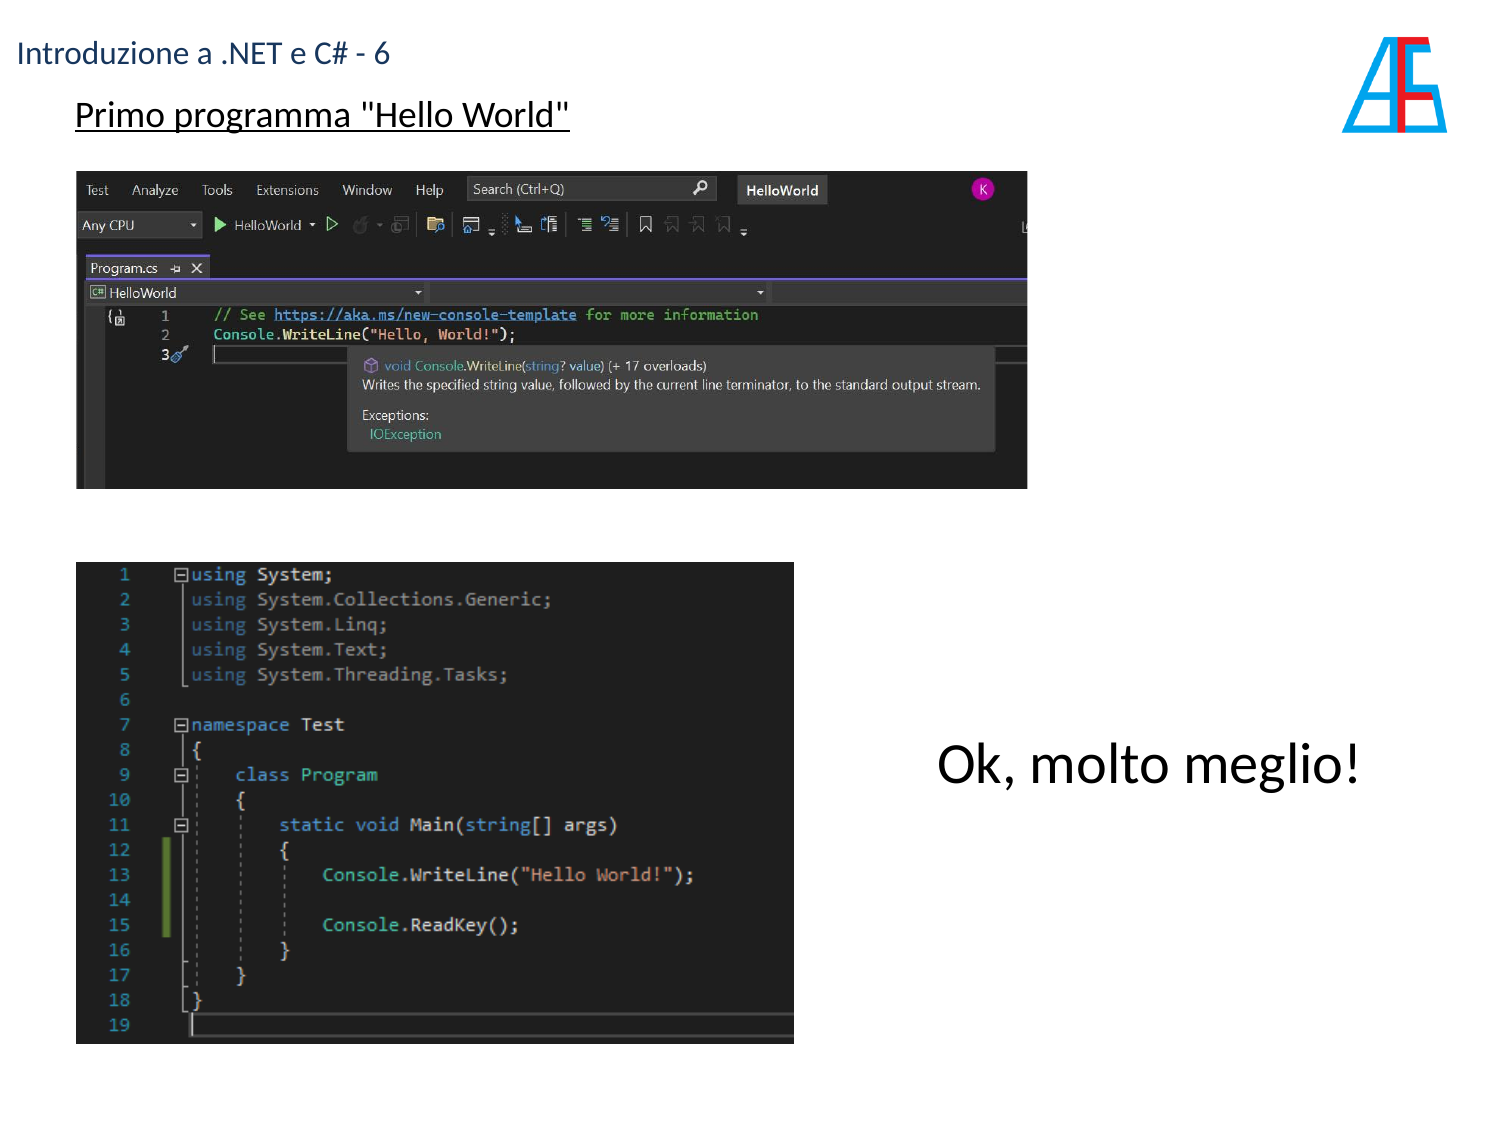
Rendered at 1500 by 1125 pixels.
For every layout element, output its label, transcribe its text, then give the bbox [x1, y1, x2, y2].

text_box Introduzione a .NET e C# - 6 [1, 0, 543, 102]
text_box Ok, molto meglio! [876, 717, 1424, 803]
picture [1338, 25, 1450, 158]
picture [76, 170, 1028, 490]
text_box Primo programma "Hello World" [59, 82, 612, 143]
picture [76, 562, 794, 1044]
